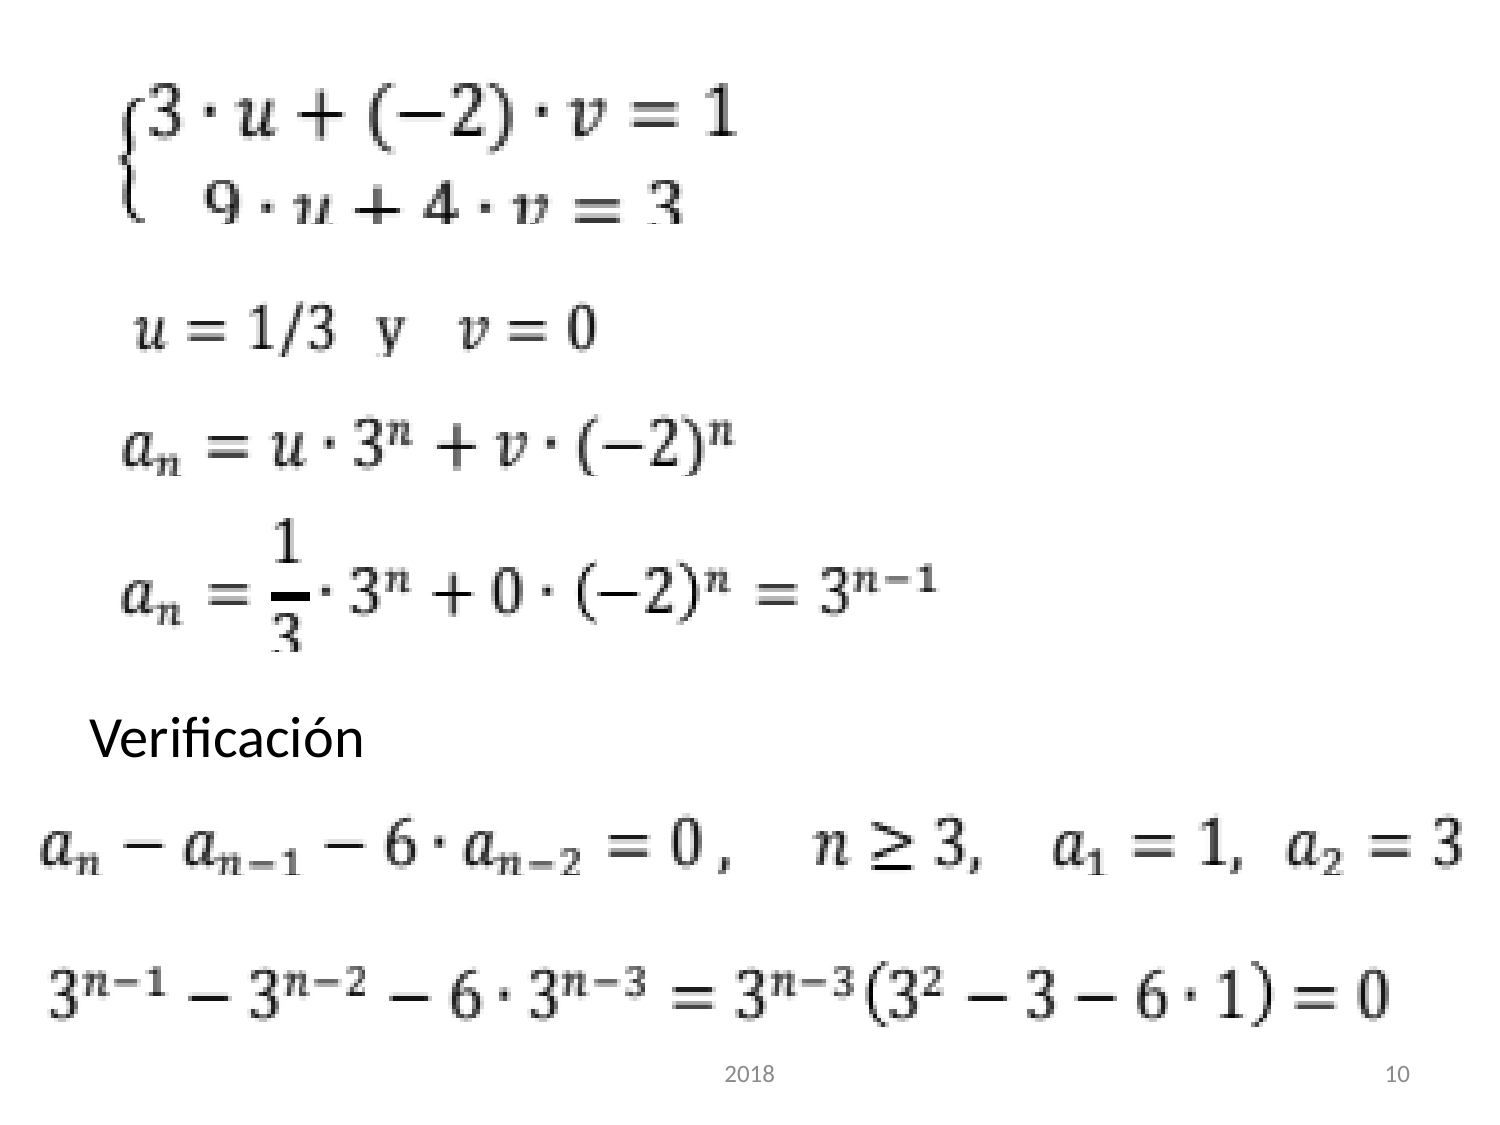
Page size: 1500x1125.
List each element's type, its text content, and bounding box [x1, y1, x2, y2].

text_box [0, 74, 1500, 224]
slide_number 10 [1074, 1042, 1425, 1103]
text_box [0, 953, 1500, 1028]
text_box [96, 288, 1500, 357]
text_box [0, 801, 1500, 875]
footer 2018 [512, 1042, 988, 1103]
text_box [0, 509, 1500, 652]
text_box Verificación [74, 691, 644, 777]
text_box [0, 402, 1500, 477]
